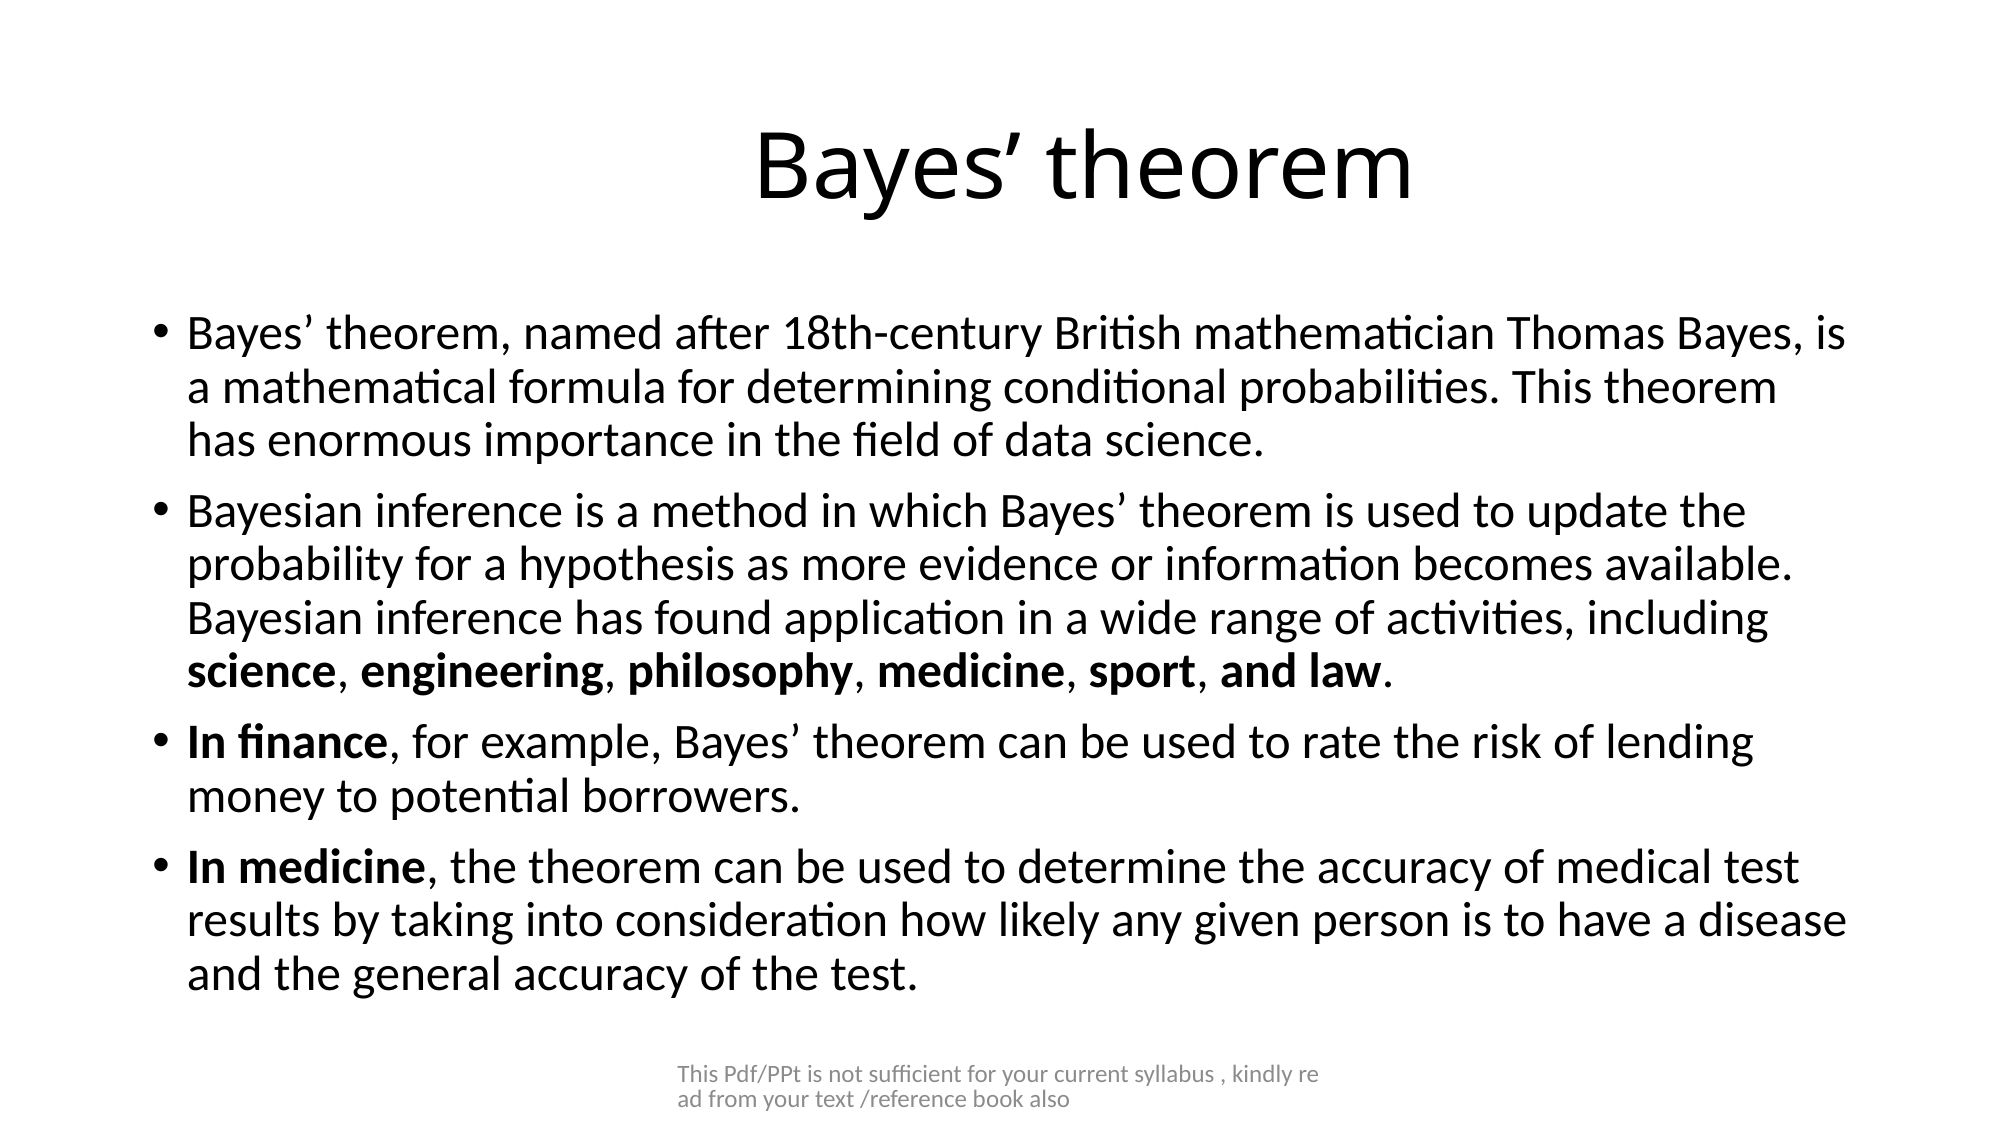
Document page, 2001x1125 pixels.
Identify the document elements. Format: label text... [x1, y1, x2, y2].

footer This Pdf/PPt is not sufficient for your current syllabus , kindly read from your text /reference book also [662, 1042, 1338, 1103]
list Bayes’ theorem, named after 18th-century British mathematician Thomas Bayes, is a mathematical formula for determining conditional probabilities. This theorem has enormous importance in the field of data science. Bayesian inference is a method in which Bayes’ theorem is used to update the probability for a hypothesis as more evidence or information becomes available. Bayesian inference has found application in a wide range of activities, including science, engineering, philosophy, medicine, sport, and law. In finance, for example, Bayes’ theorem can be used to rate the risk of lending money to potential borrowers. In medicine, the theorem can be used to determine the accuracy of medical test results by taking into consideration how likely any given person is to have a disease and the general accuracy of the test. [137, 299, 1863, 1014]
title Bayes’ theorem [137, 59, 1863, 278]
